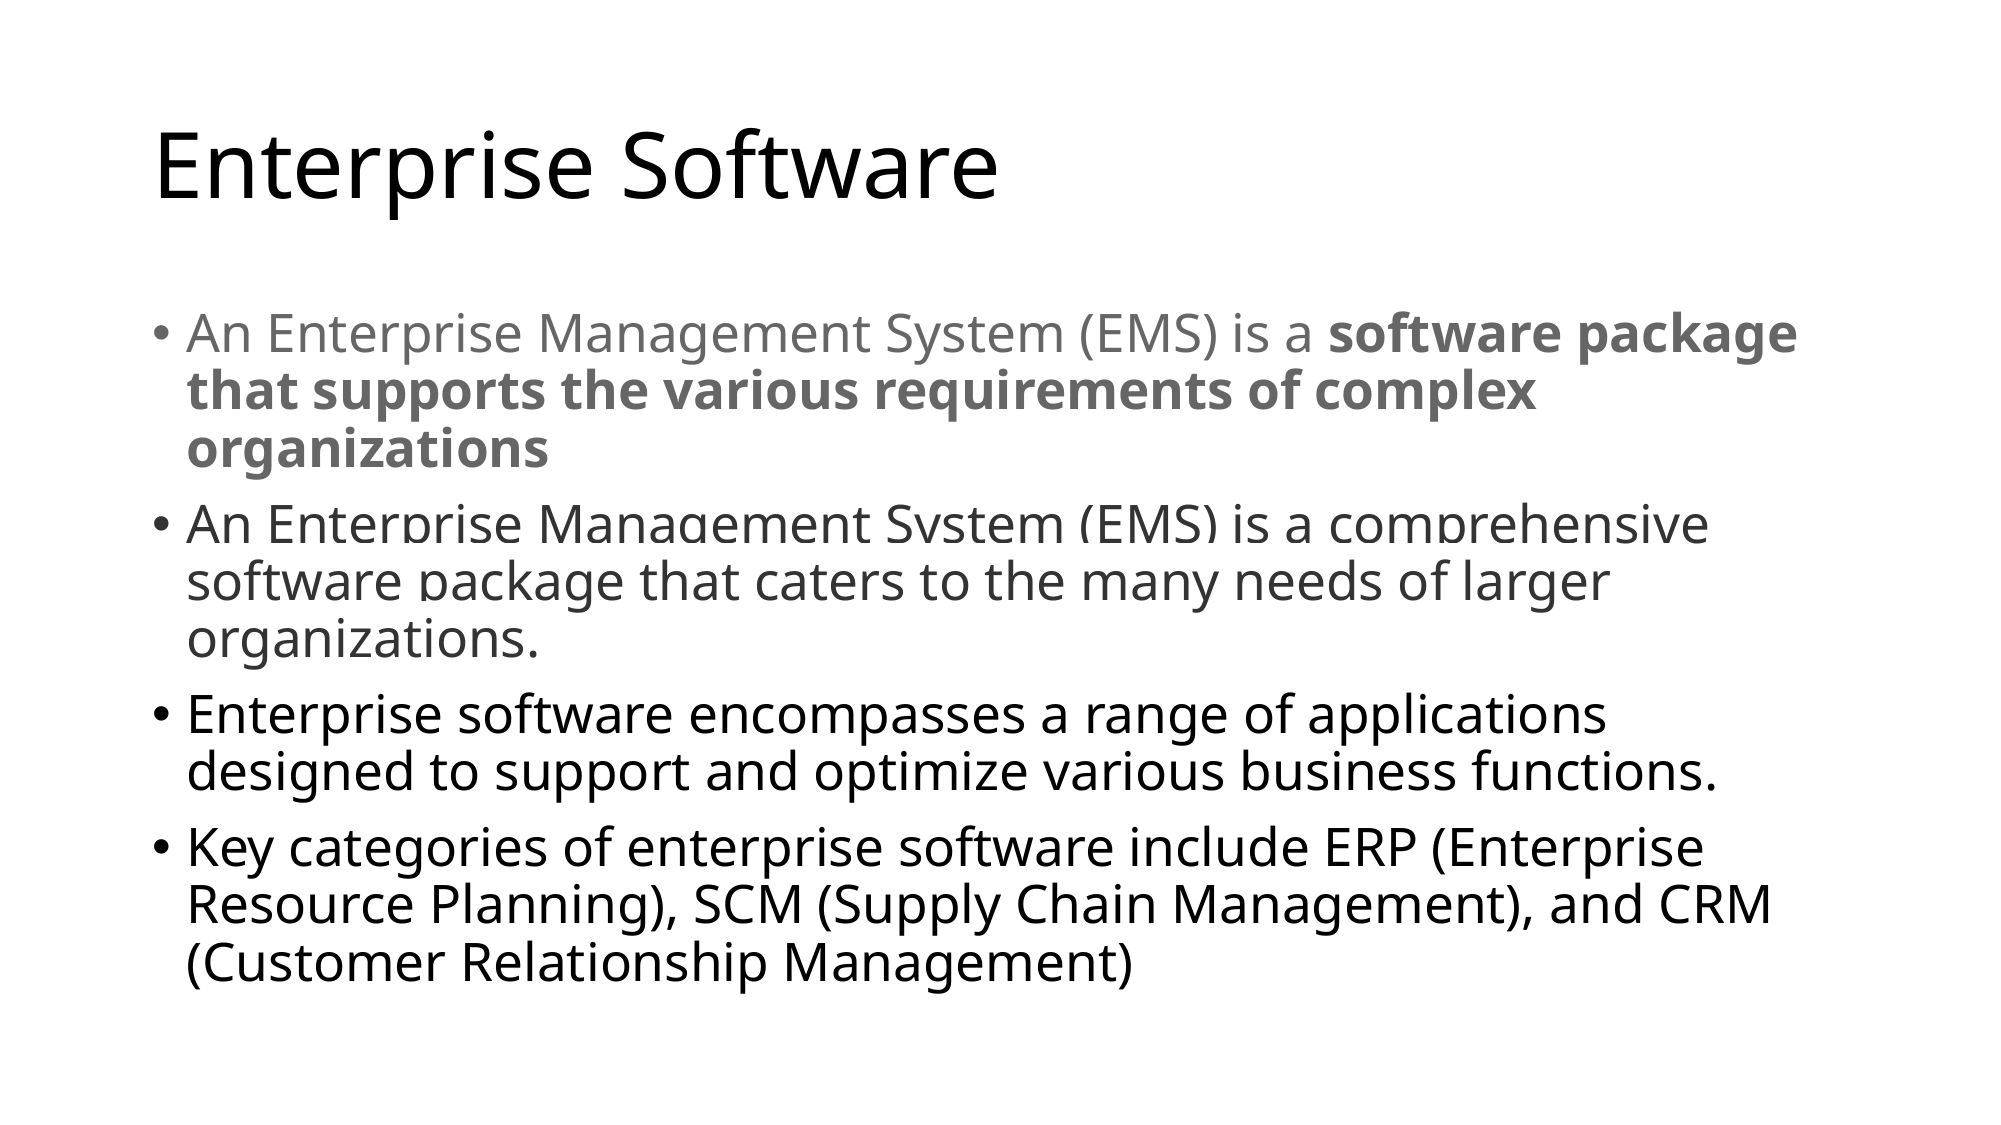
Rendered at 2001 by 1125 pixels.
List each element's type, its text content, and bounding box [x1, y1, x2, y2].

title Enterprise Software [137, 59, 1863, 278]
list An Enterprise Management System (EMS) is a software package that supports the various requirements of complex organizations An Enterprise Management System (EMS) is a comprehensive software package that caters to the many needs of larger organizations. Enterprise software encompasses a range of applications designed to support and optimize various business functions. Key categories of enterprise software include ERP (Enterprise Resource Planning), SCM (Supply Chain Management), and CRM (Customer Relationship Management) [137, 299, 1863, 1014]
